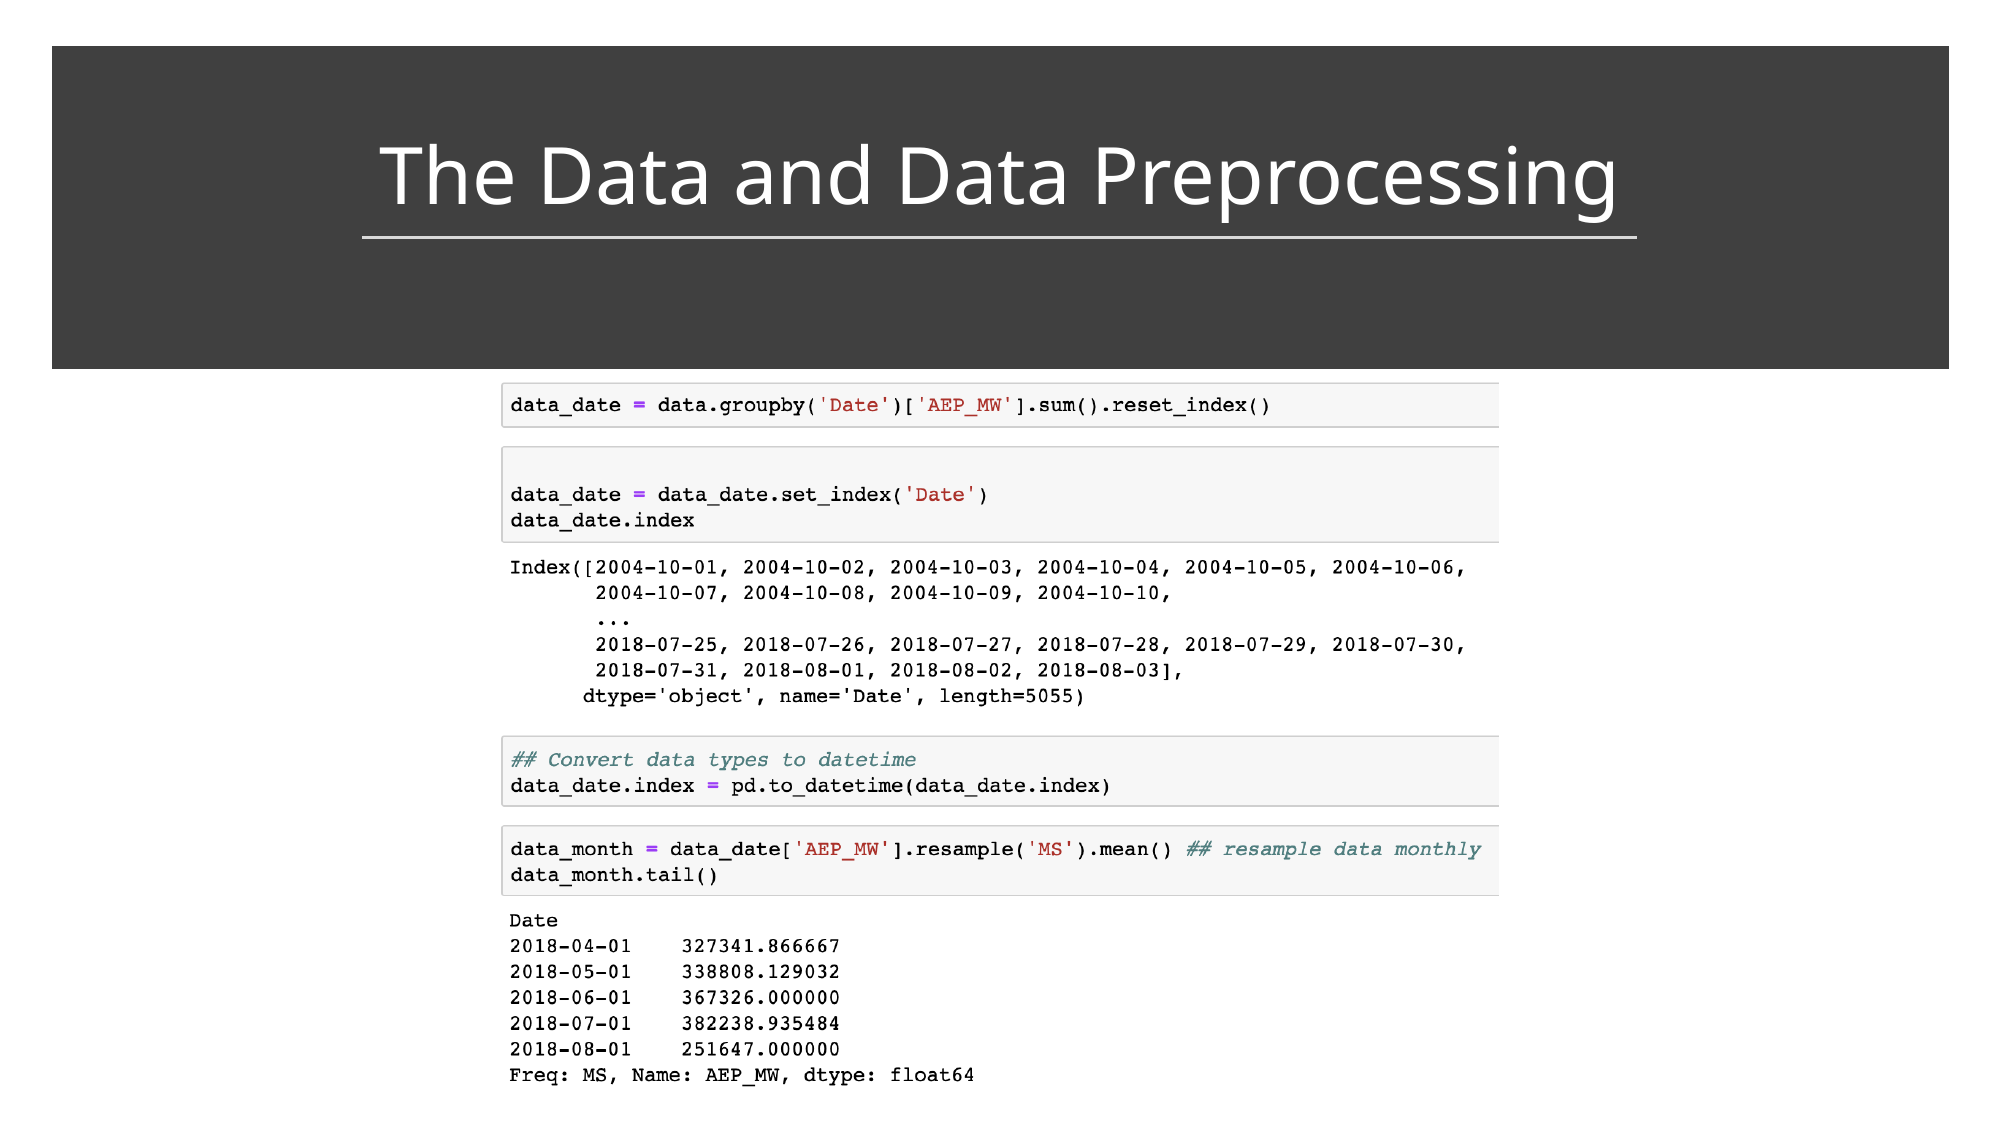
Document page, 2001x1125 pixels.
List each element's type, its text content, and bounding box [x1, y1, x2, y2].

title The Data and Data Preprocessing [86, 76, 1914, 230]
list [501, 379, 1499, 1099]
text_box [61, 55, 1939, 360]
